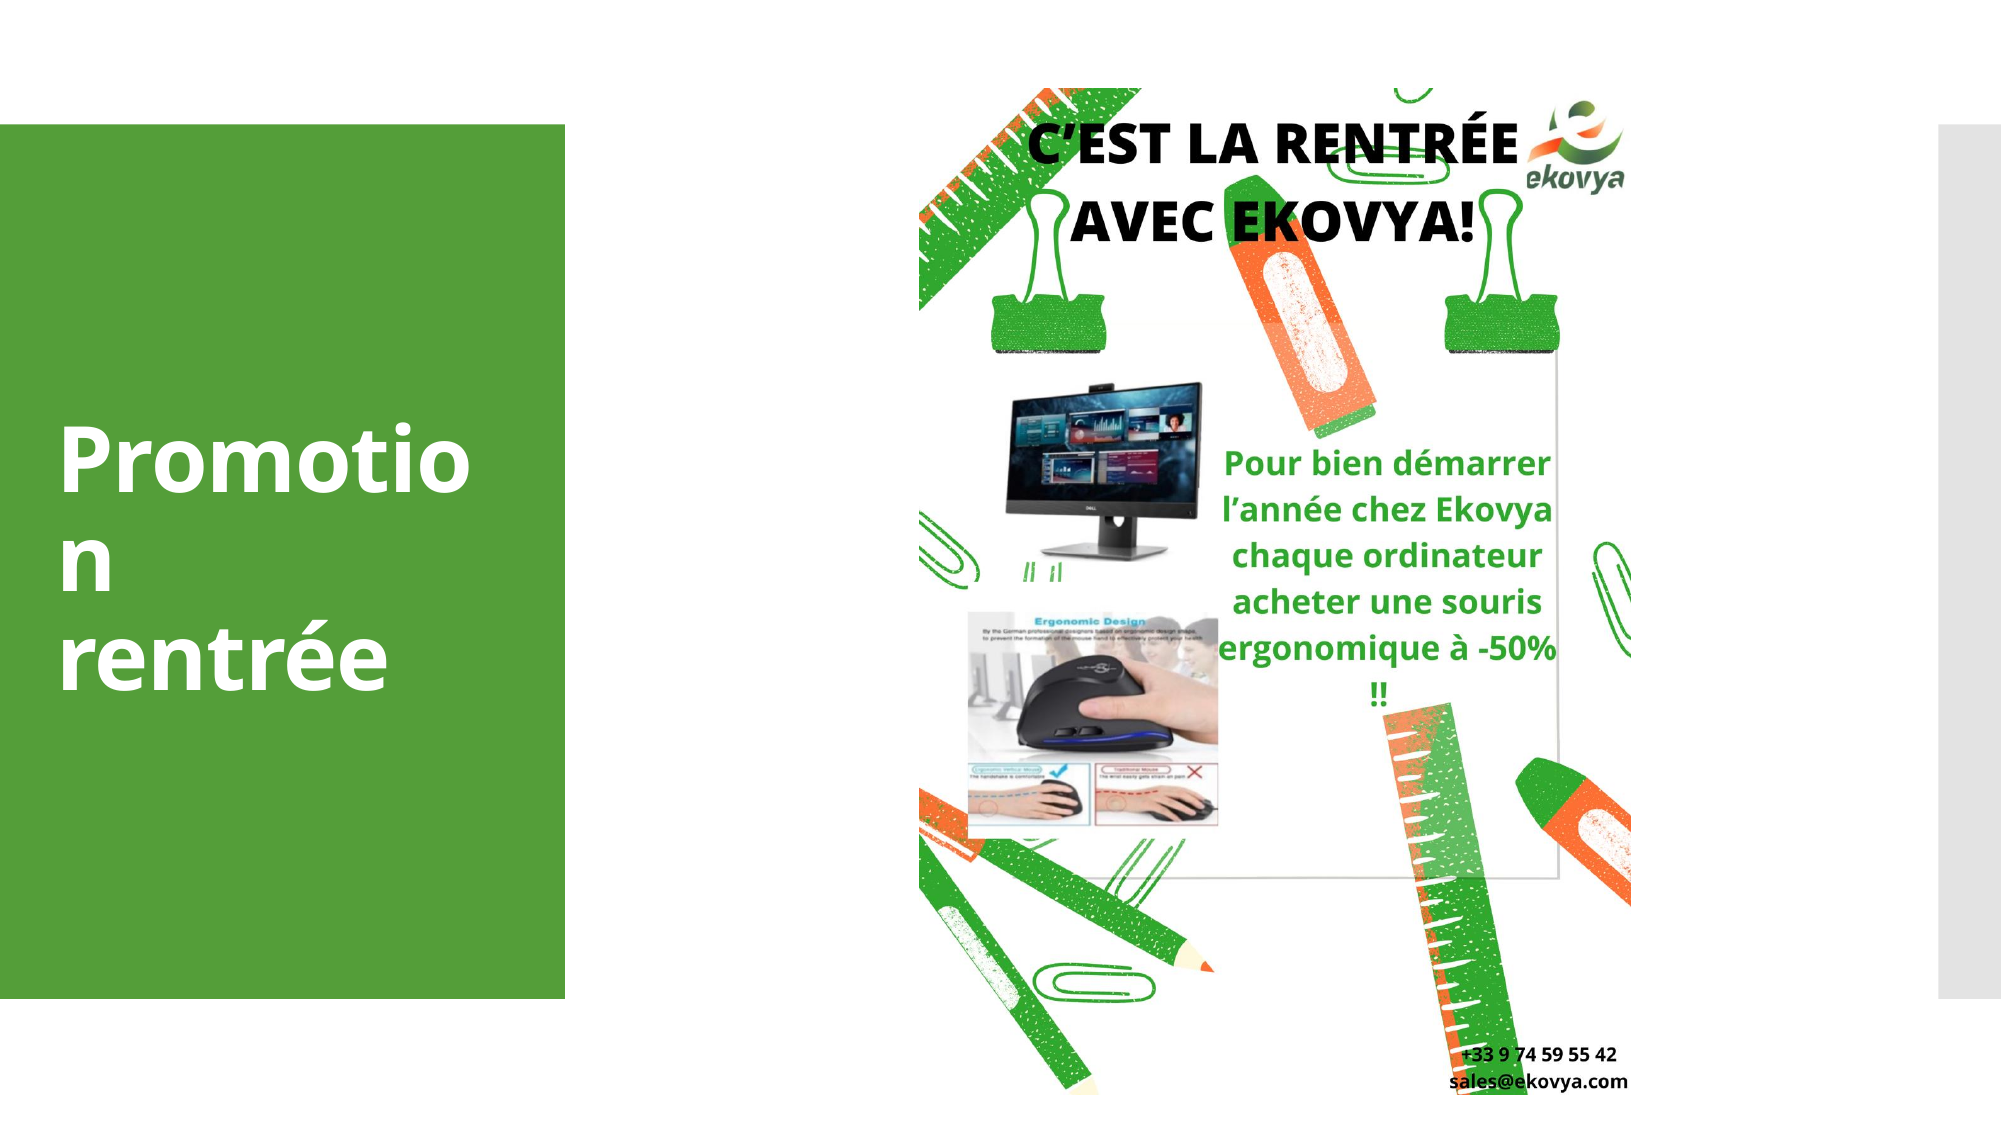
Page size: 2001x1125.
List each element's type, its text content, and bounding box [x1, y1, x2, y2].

title Promotion rentrée [41, 184, 525, 940]
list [919, 88, 1631, 1095]
